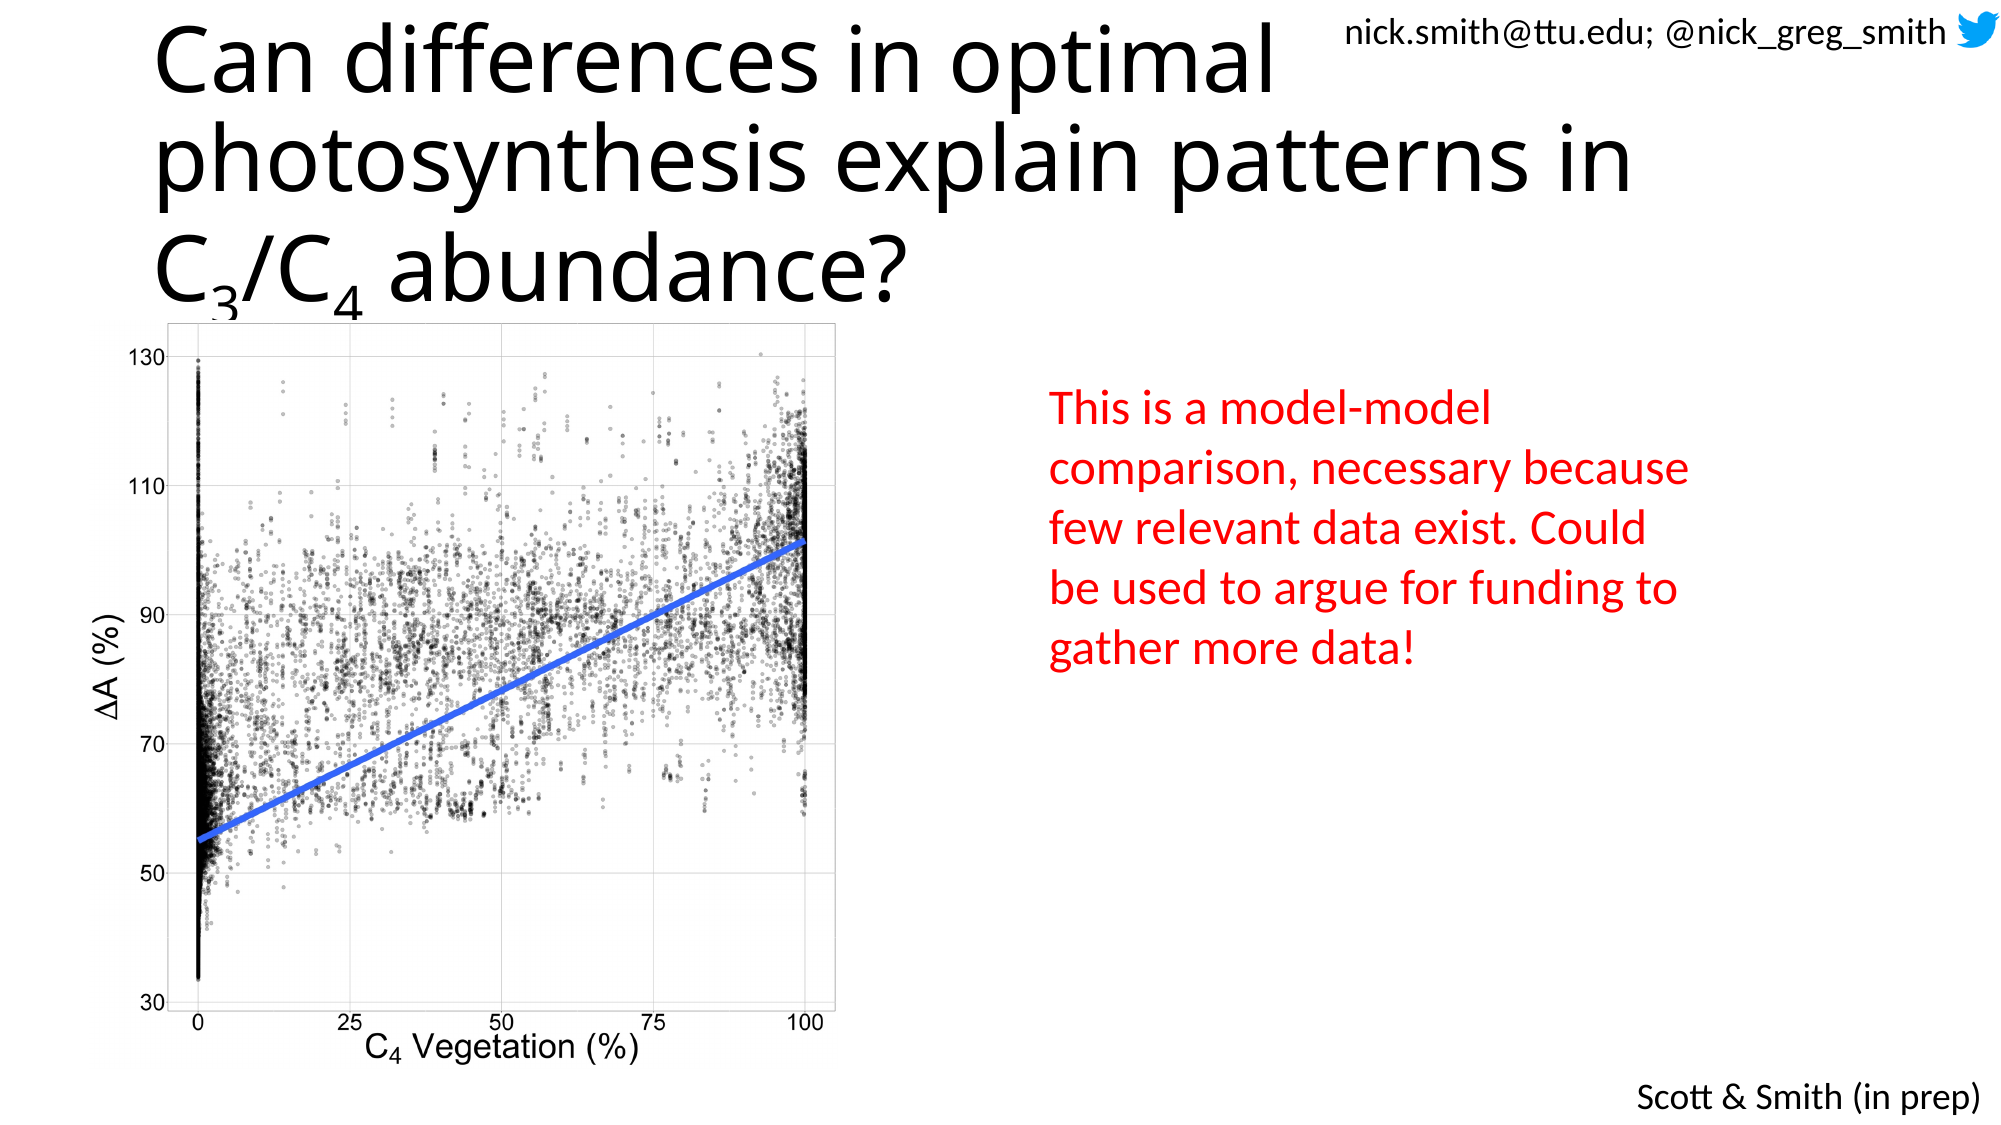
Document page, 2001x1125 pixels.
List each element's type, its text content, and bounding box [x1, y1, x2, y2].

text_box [1325, 0, 2000, 60]
picture [89, 320, 838, 1069]
text_box Scott & Smith (in prep) [1622, 1064, 1998, 1125]
title Can differences in optimal photosynthesis explain patterns in C3/C4 abundance? [137, 59, 1863, 278]
text_box This is a model-model comparison, necessary because few relevant data exist. Could be used to argue for funding to gather more data! [1034, 367, 1713, 682]
